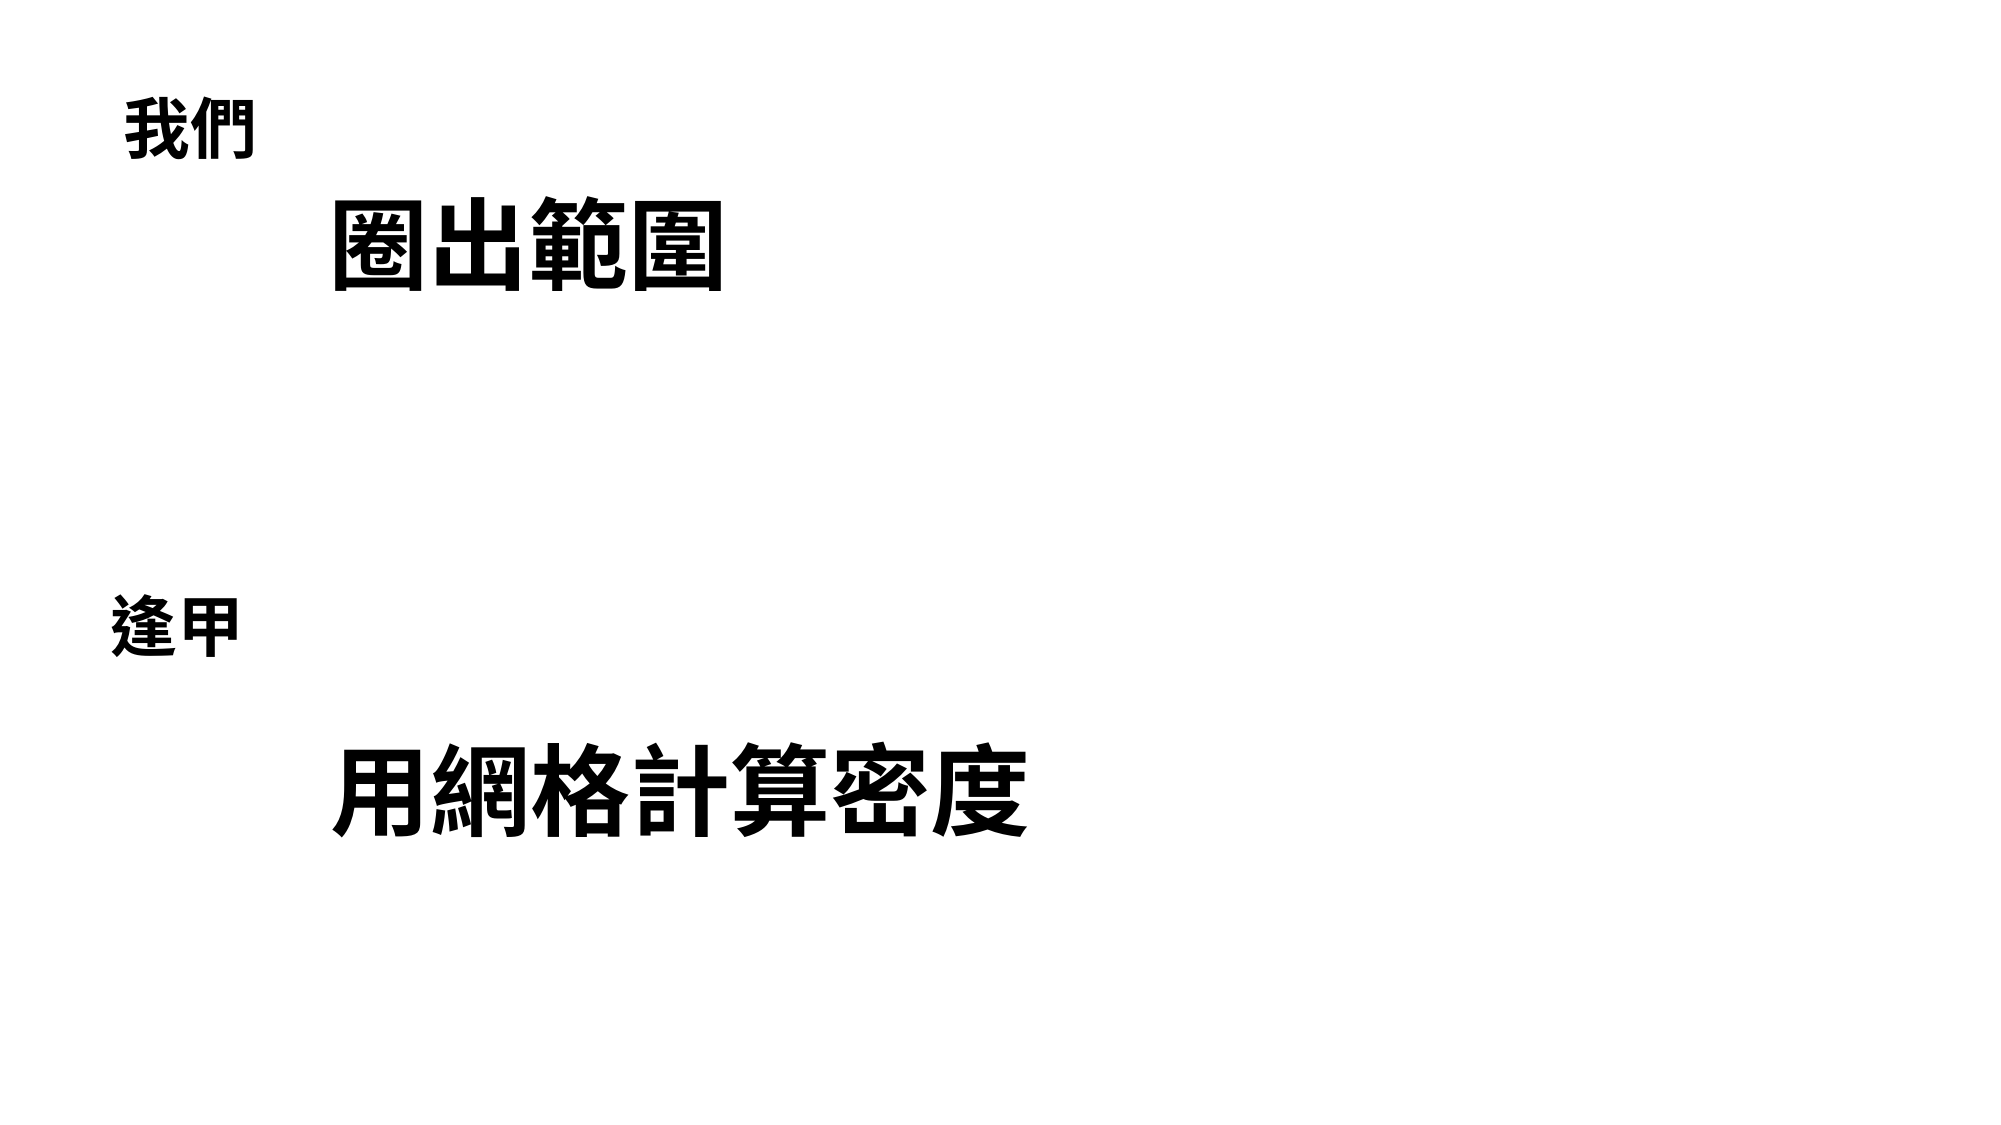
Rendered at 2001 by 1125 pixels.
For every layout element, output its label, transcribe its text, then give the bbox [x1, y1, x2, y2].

text_box 我們 [109, 79, 273, 174]
text_box 圈出範圍 [313, 174, 744, 310]
text_box 用網格計算密度 [315, 721, 1046, 857]
text_box 逢甲 [95, 577, 260, 672]
